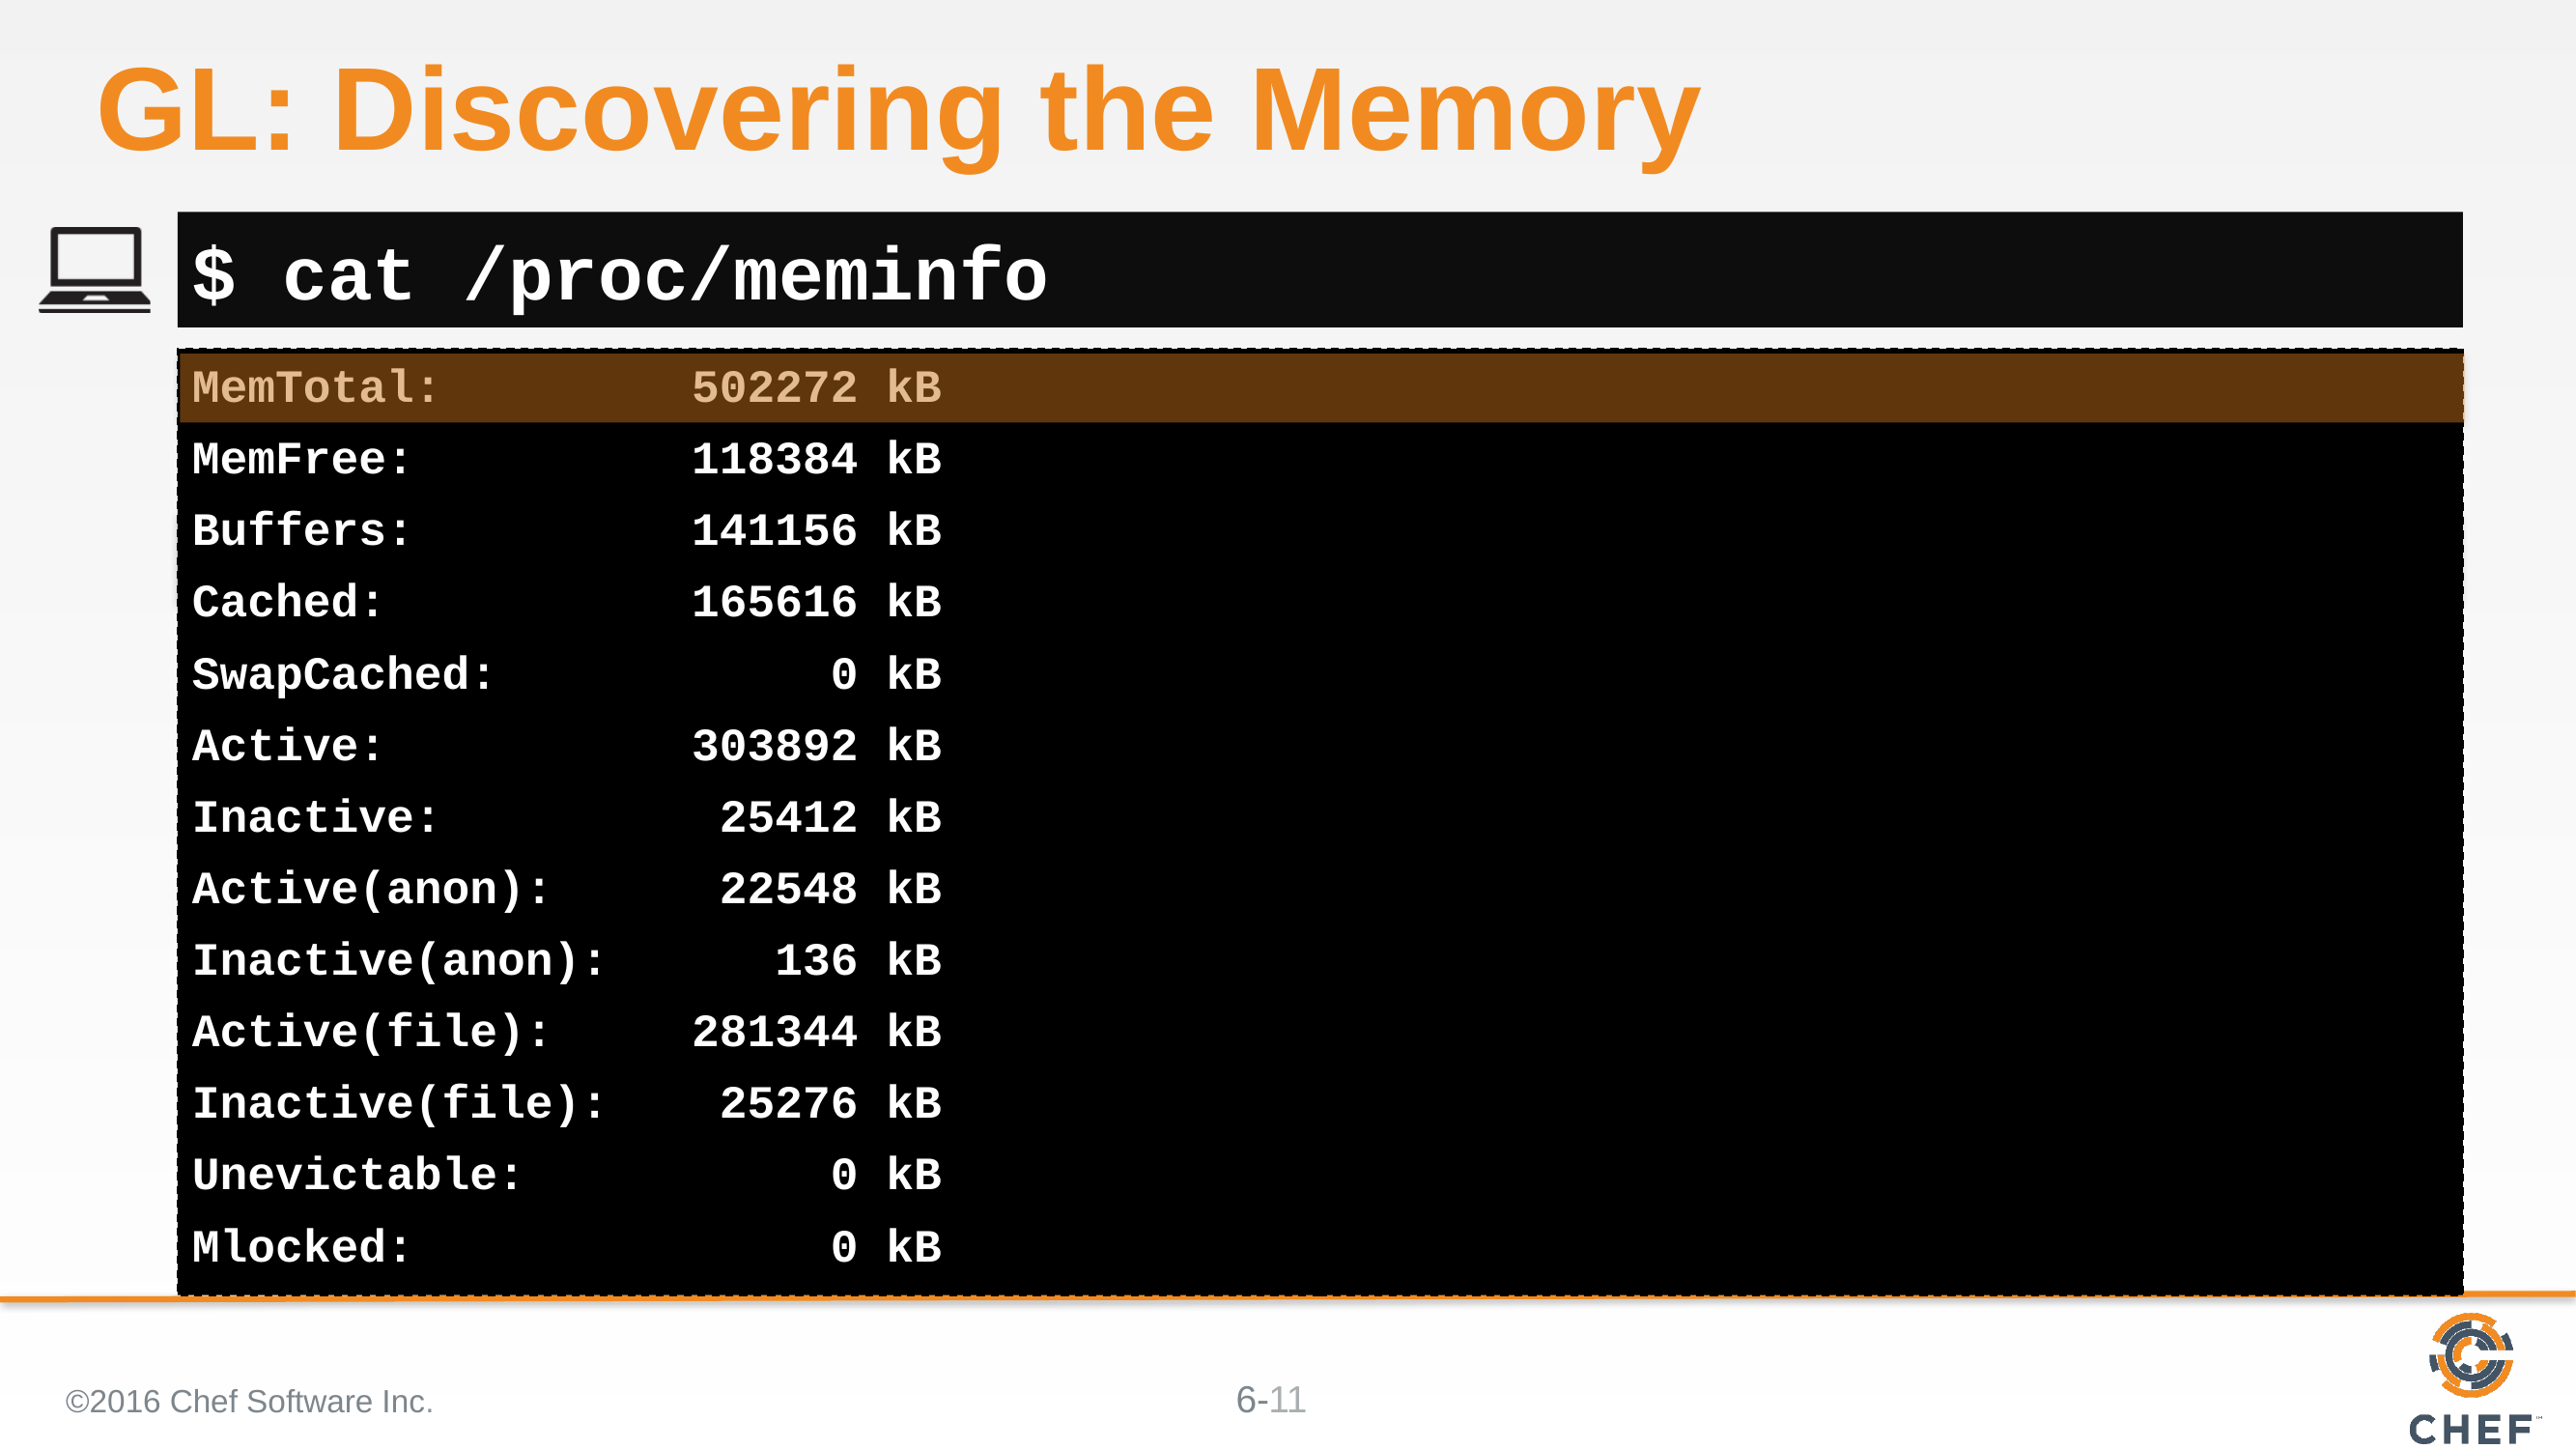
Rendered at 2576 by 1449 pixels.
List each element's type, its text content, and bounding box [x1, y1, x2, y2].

picture [2399, 1297, 2550, 1449]
title GL: Discovering the Memory [96, 48, 2463, 180]
list $ cat /proc/meminfo [177, 212, 2463, 327]
list MemTotal: 502272 kB MemFree: 118384 kB Buffers: 141156 kB Cached: 165616 kB SwapCached: 0 kB Active: 303892 kB Inactive: 25412 kB Active(anon): 22548 kB Inactive(anon): 136 kB Active(file): 281344 kB Inactive(file): 25276 kB Unevictable: 0 kB Mlocked: 0 kB [177, 428, 2464, 1296]
text_box [180, 353, 2465, 423]
slide_number 11 [998, 1359, 1578, 1437]
list MemTotal: 502272 kB MemFree: 118384 kB Buffers: 141156 kB Cached: 165616 kB SwapCached: 0 kB Active: 303892 kB Inactive: 25412 kB Active(anon): 22548 kB Inactive(anon): 136 kB Active(file): 281344 kB Inactive(file): 25276 kB Unevictable: 0 kB Mlocked: 0 kB [177, 348, 2464, 357]
footer ©2016 Chef Software Inc. [51, 1359, 952, 1440]
